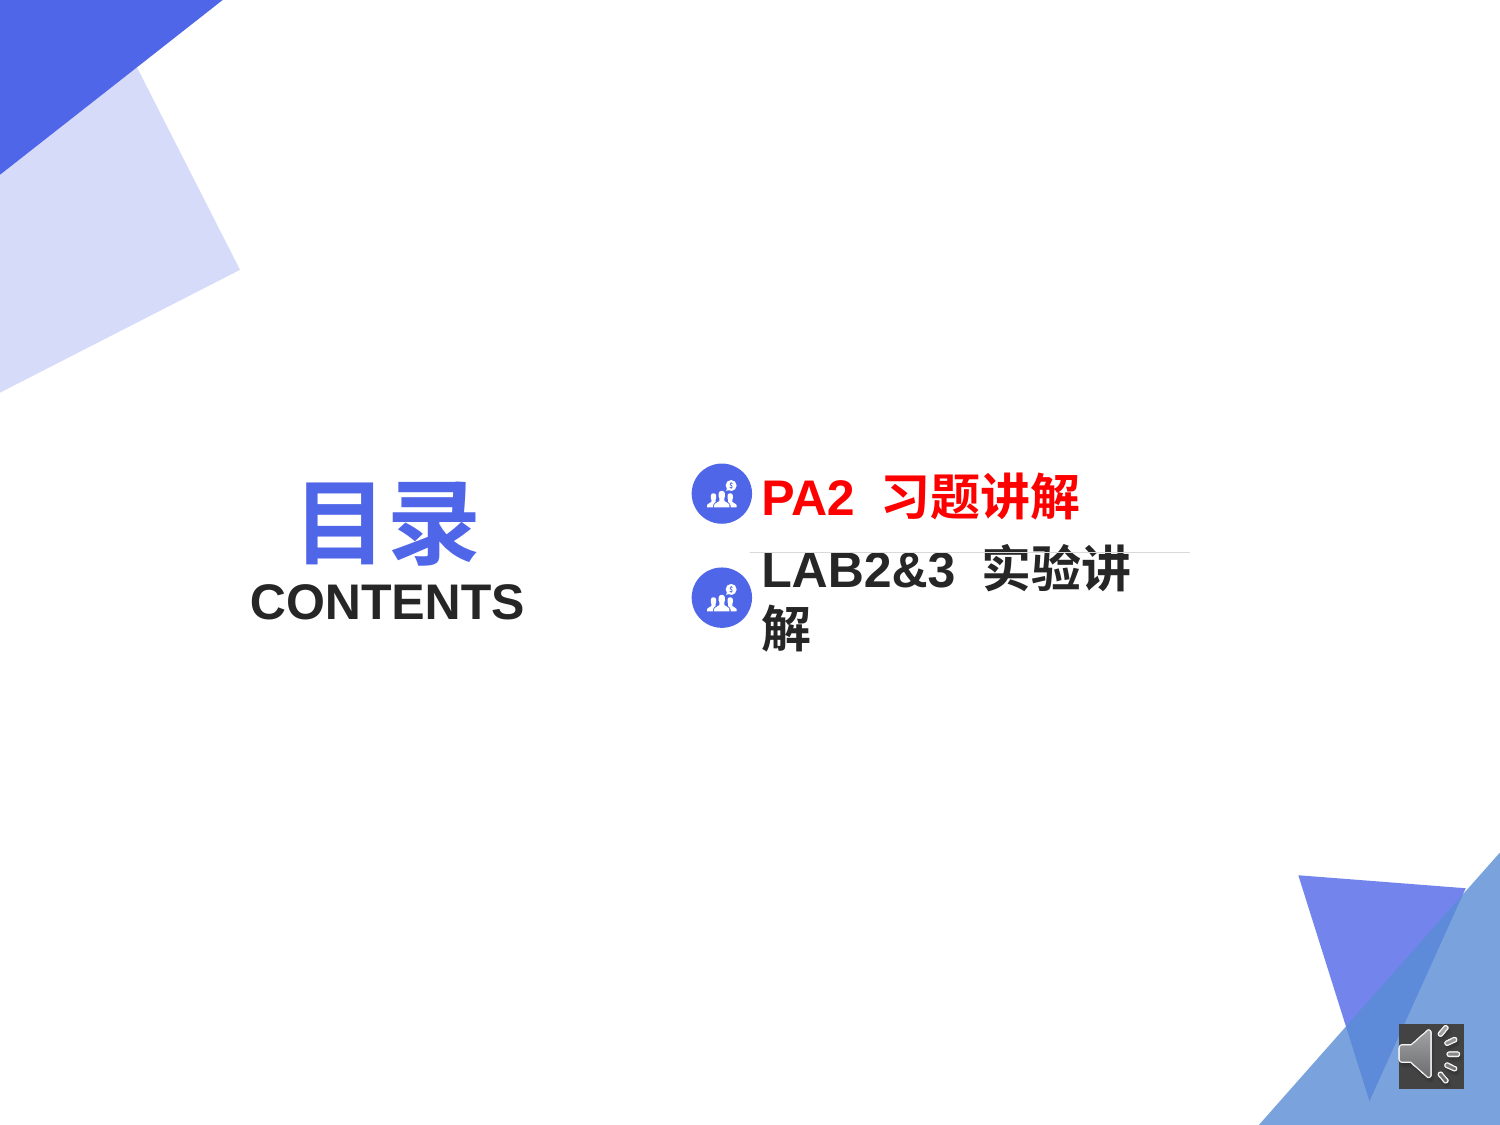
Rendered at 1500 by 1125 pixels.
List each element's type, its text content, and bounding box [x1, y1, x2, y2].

text_box PA2 习题讲解 [750, 452, 1247, 533]
text_box CONTENTS [235, 581, 539, 644]
text_box 目录 [235, 435, 539, 576]
picture [1397, 1022, 1465, 1090]
text_box [707, 479, 737, 508]
text_box [691, 566, 749, 629]
text_box [707, 583, 737, 612]
text_box [691, 462, 750, 525]
text_box LAB2&3 实验讲解 [749, 557, 1190, 634]
